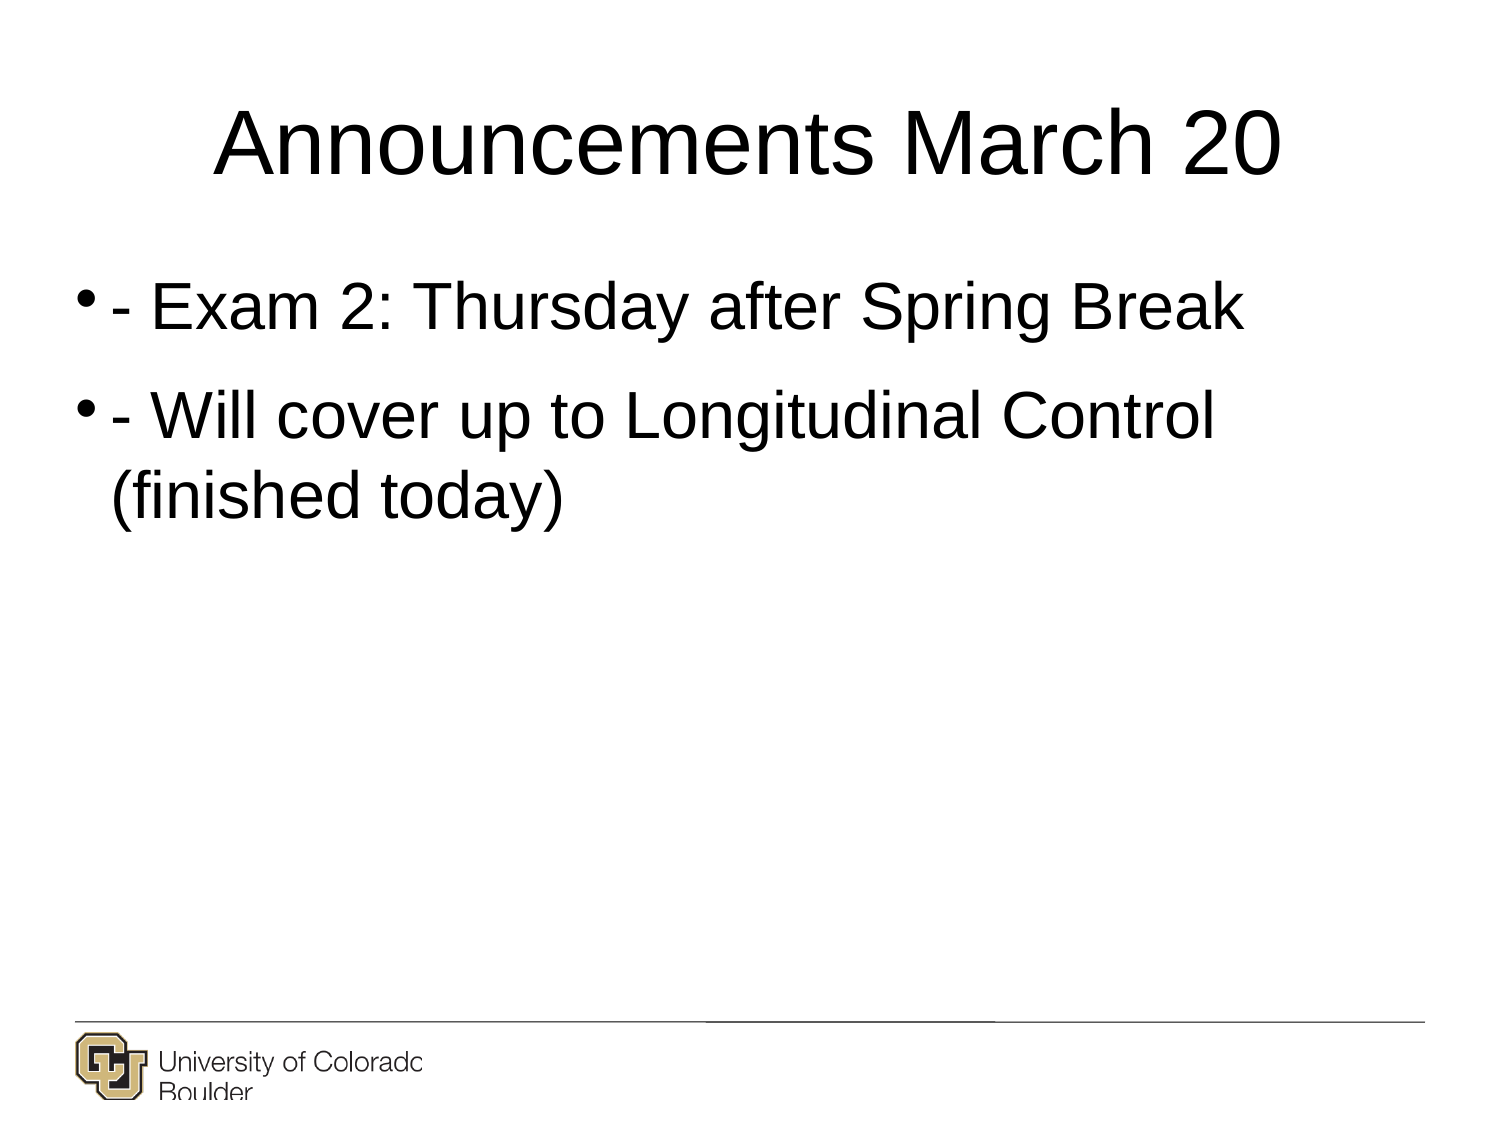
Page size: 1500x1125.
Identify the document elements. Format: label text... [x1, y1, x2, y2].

title Announcements March 20 [75, 44, 1424, 232]
list - Exam 2: Thursday after Spring Break - Will cover up to Longitudinal Control (finished today) [75, 262, 1424, 914]
